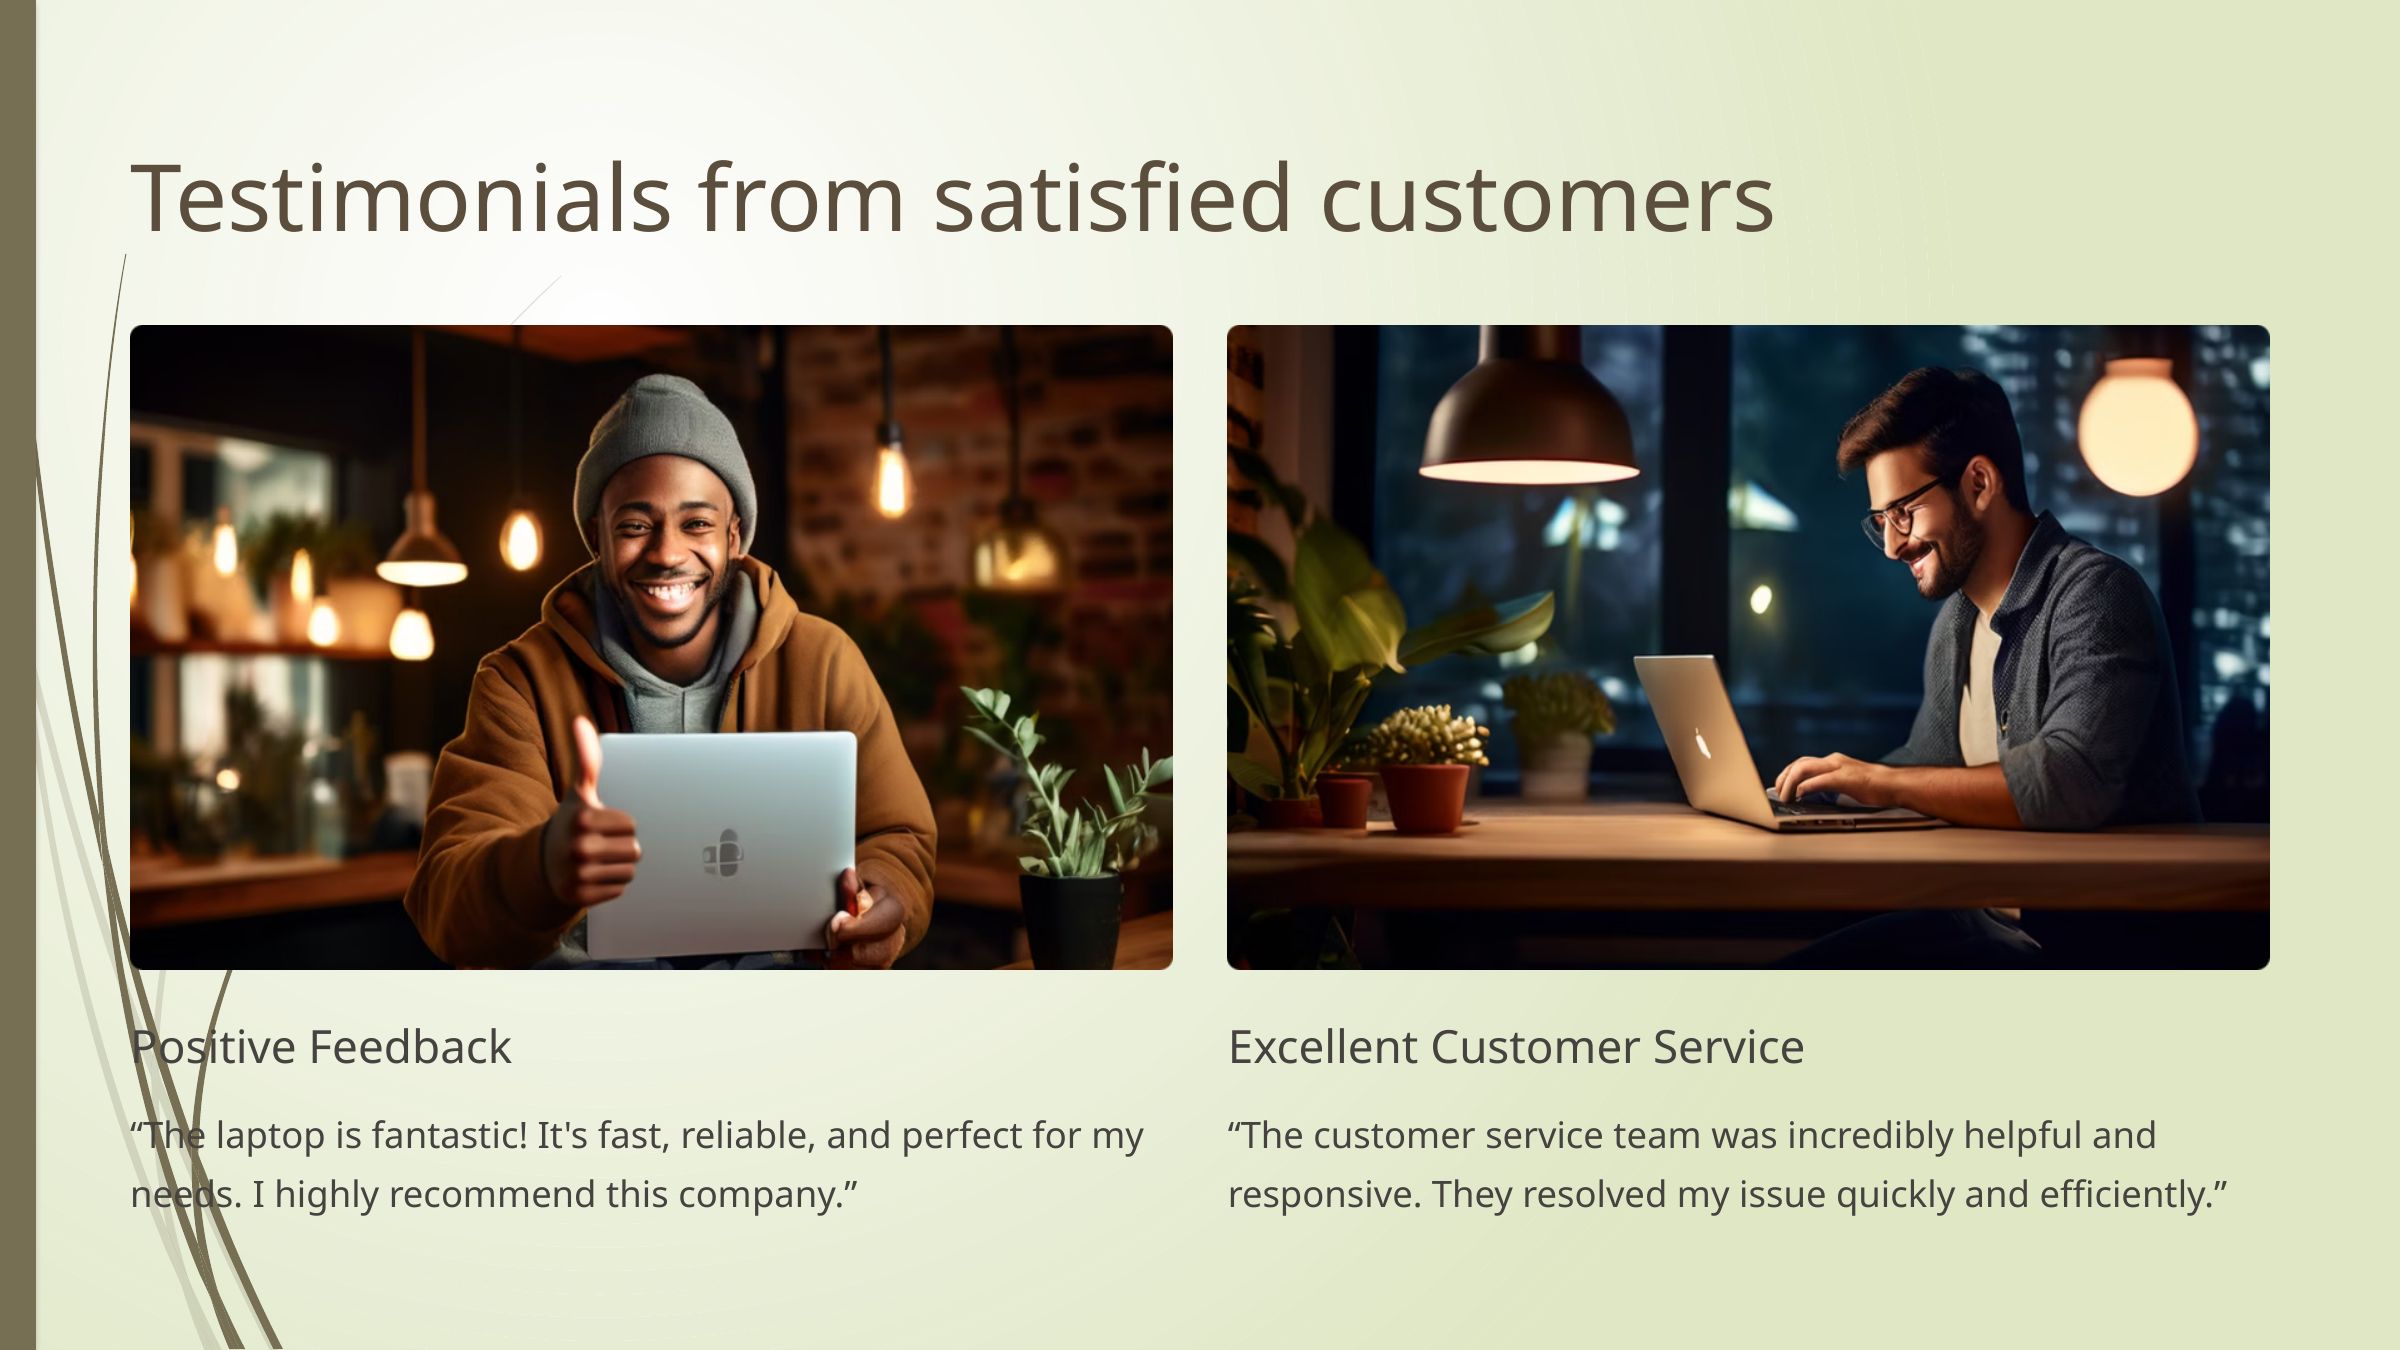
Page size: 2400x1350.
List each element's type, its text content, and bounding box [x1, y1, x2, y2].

text_box “The laptop is fantastic! It's fast, reliable, and perfect for my needs. I highly recommend this company.” [130, 1096, 1172, 1216]
picture [1227, 325, 2270, 970]
text_box Excellent Customer Service [1227, 1015, 1884, 1074]
picture [129, 325, 1173, 970]
text_box “The customer service team was incredibly helpful and responsive. They resolved my issue quickly and efficiently.” [1227, 1096, 2270, 1216]
text_box Positive Feedback [130, 1015, 596, 1074]
text_box Testimonials from satisfied customers [130, 134, 1941, 251]
